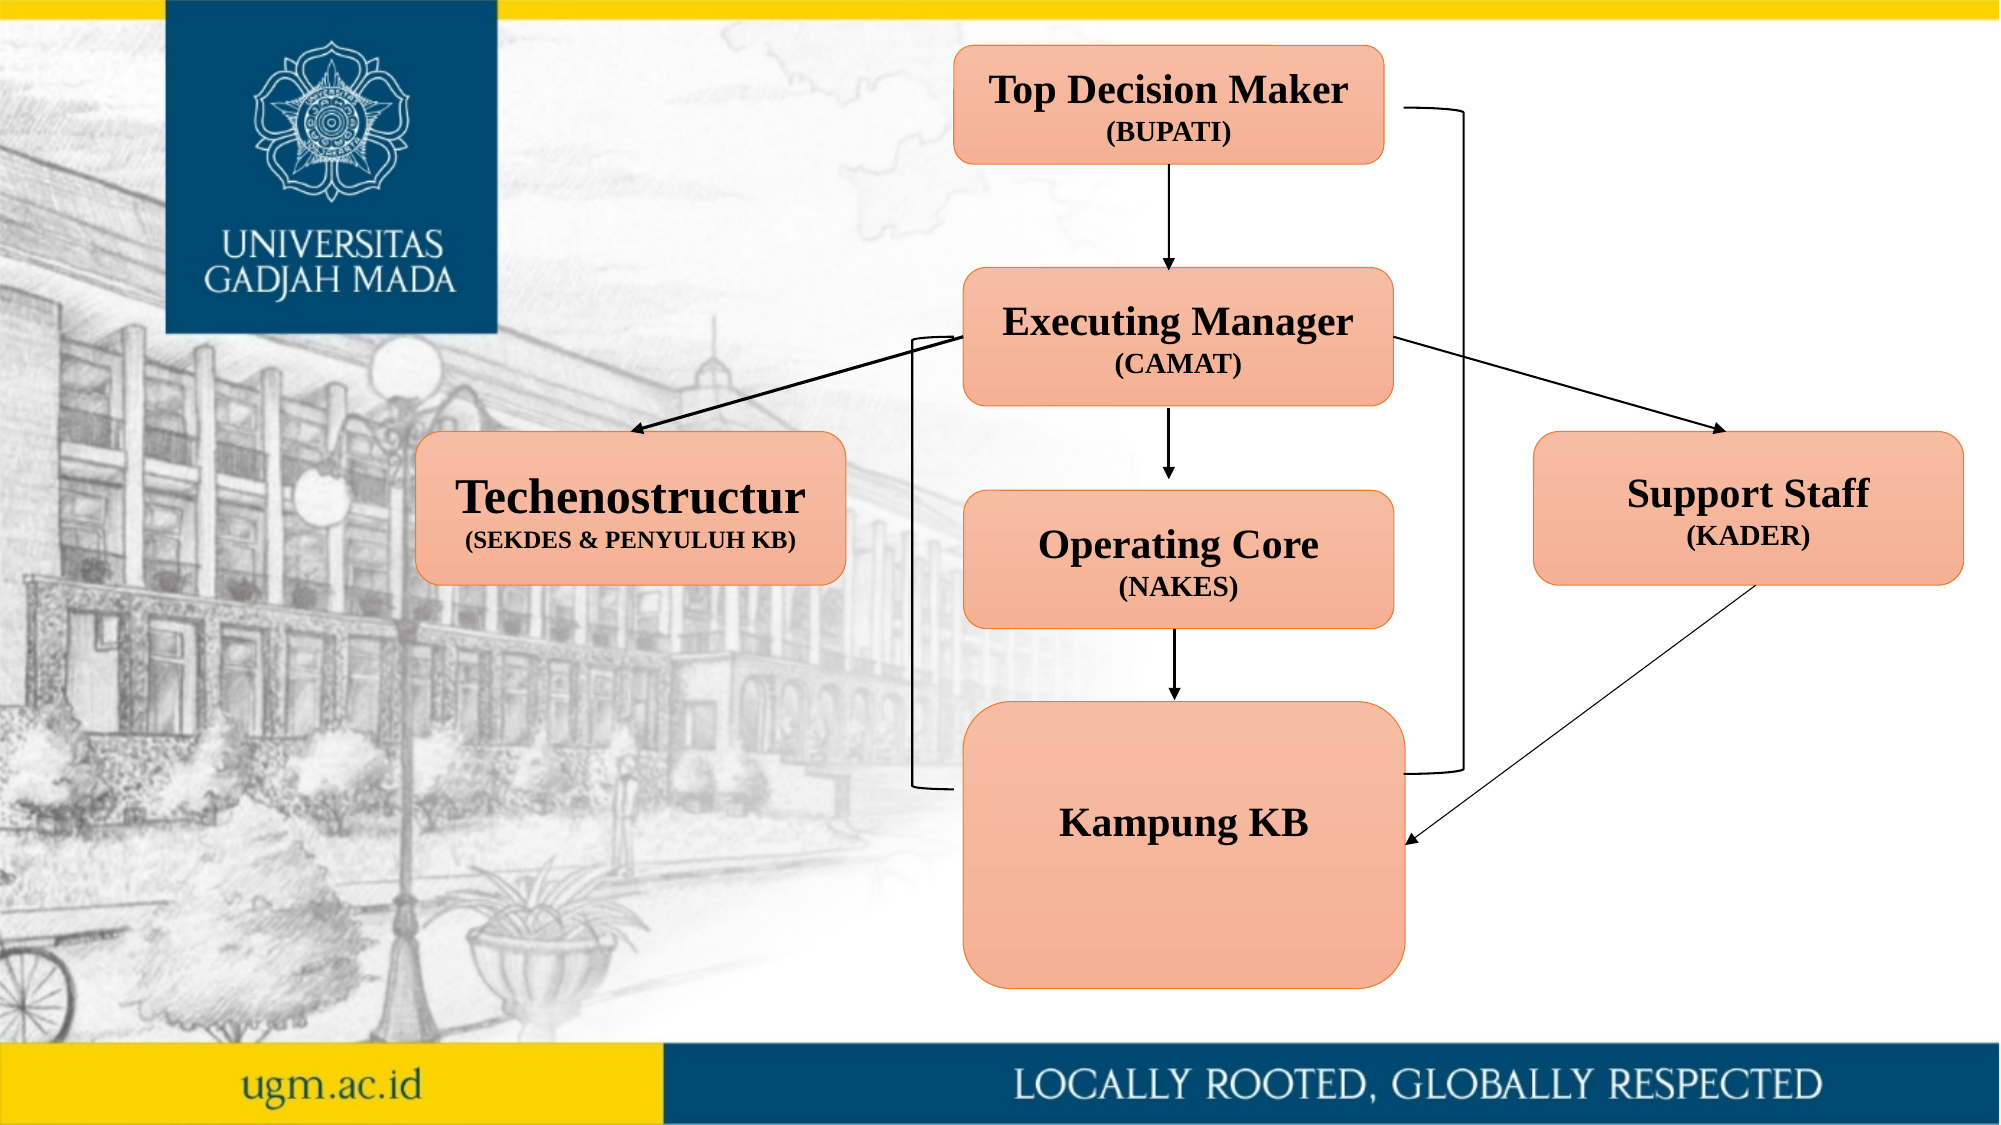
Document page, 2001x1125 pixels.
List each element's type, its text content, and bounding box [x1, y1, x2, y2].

text_box Techenostructur (SEKDES & PENYULUH KB) [414, 430, 847, 586]
text_box Kampung KB [962, 701, 1406, 990]
text_box [1403, 106, 1465, 336]
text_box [630, 336, 964, 432]
text_box Support Staff (KADER) [1532, 430, 1965, 586]
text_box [1405, 585, 1756, 846]
text_box Operating Core (NAKES) [963, 489, 1395, 630]
text_box [1403, 432, 1465, 775]
text_box [911, 432, 954, 791]
text_box Executing Manager (CAMAT) [962, 266, 1394, 407]
text_box Top Decision Maker (BUPATI) [953, 44, 1385, 165]
picture [0, 0, 2000, 1125]
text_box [1393, 336, 1727, 432]
